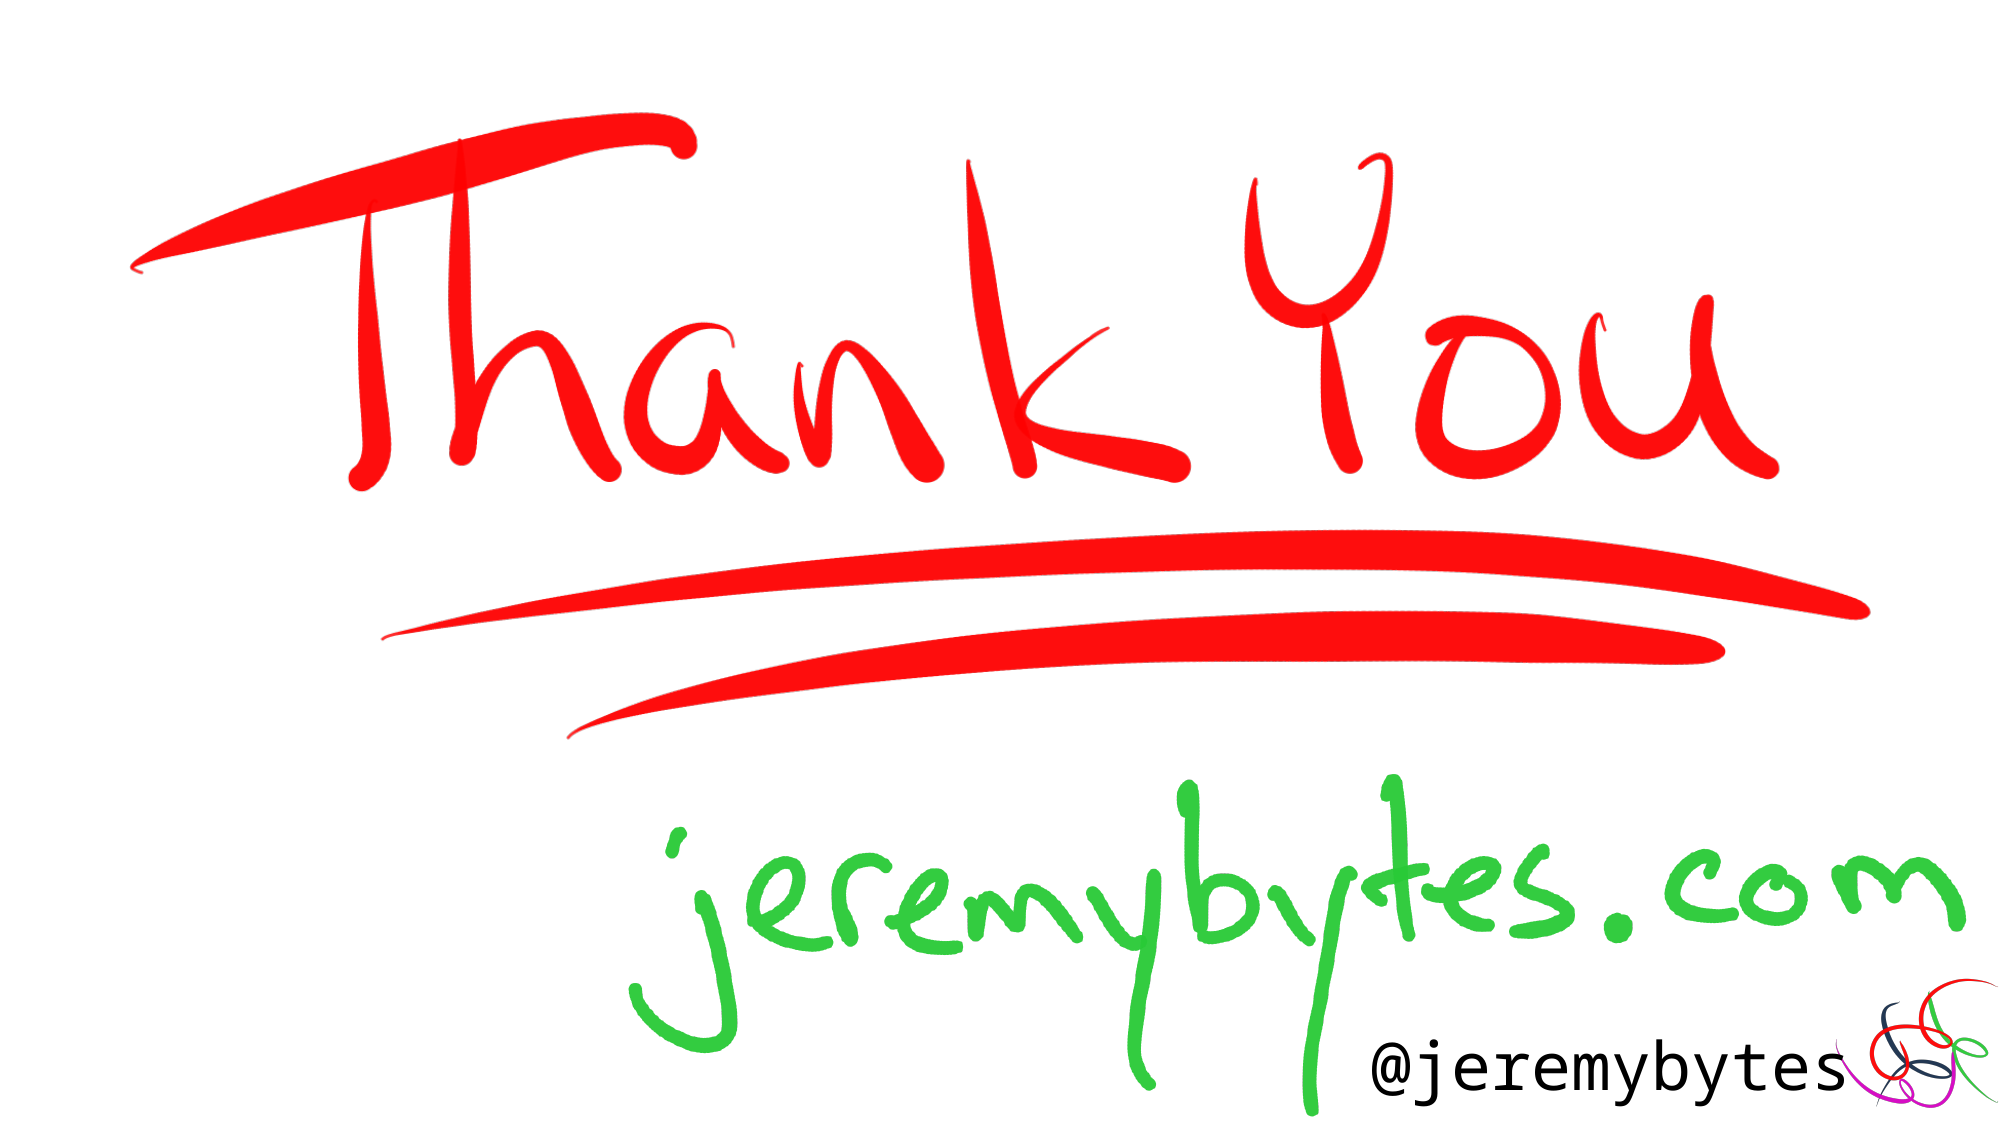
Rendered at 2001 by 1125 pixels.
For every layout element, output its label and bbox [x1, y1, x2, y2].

picture [622, 764, 2000, 1125]
picture [115, 97, 1885, 752]
